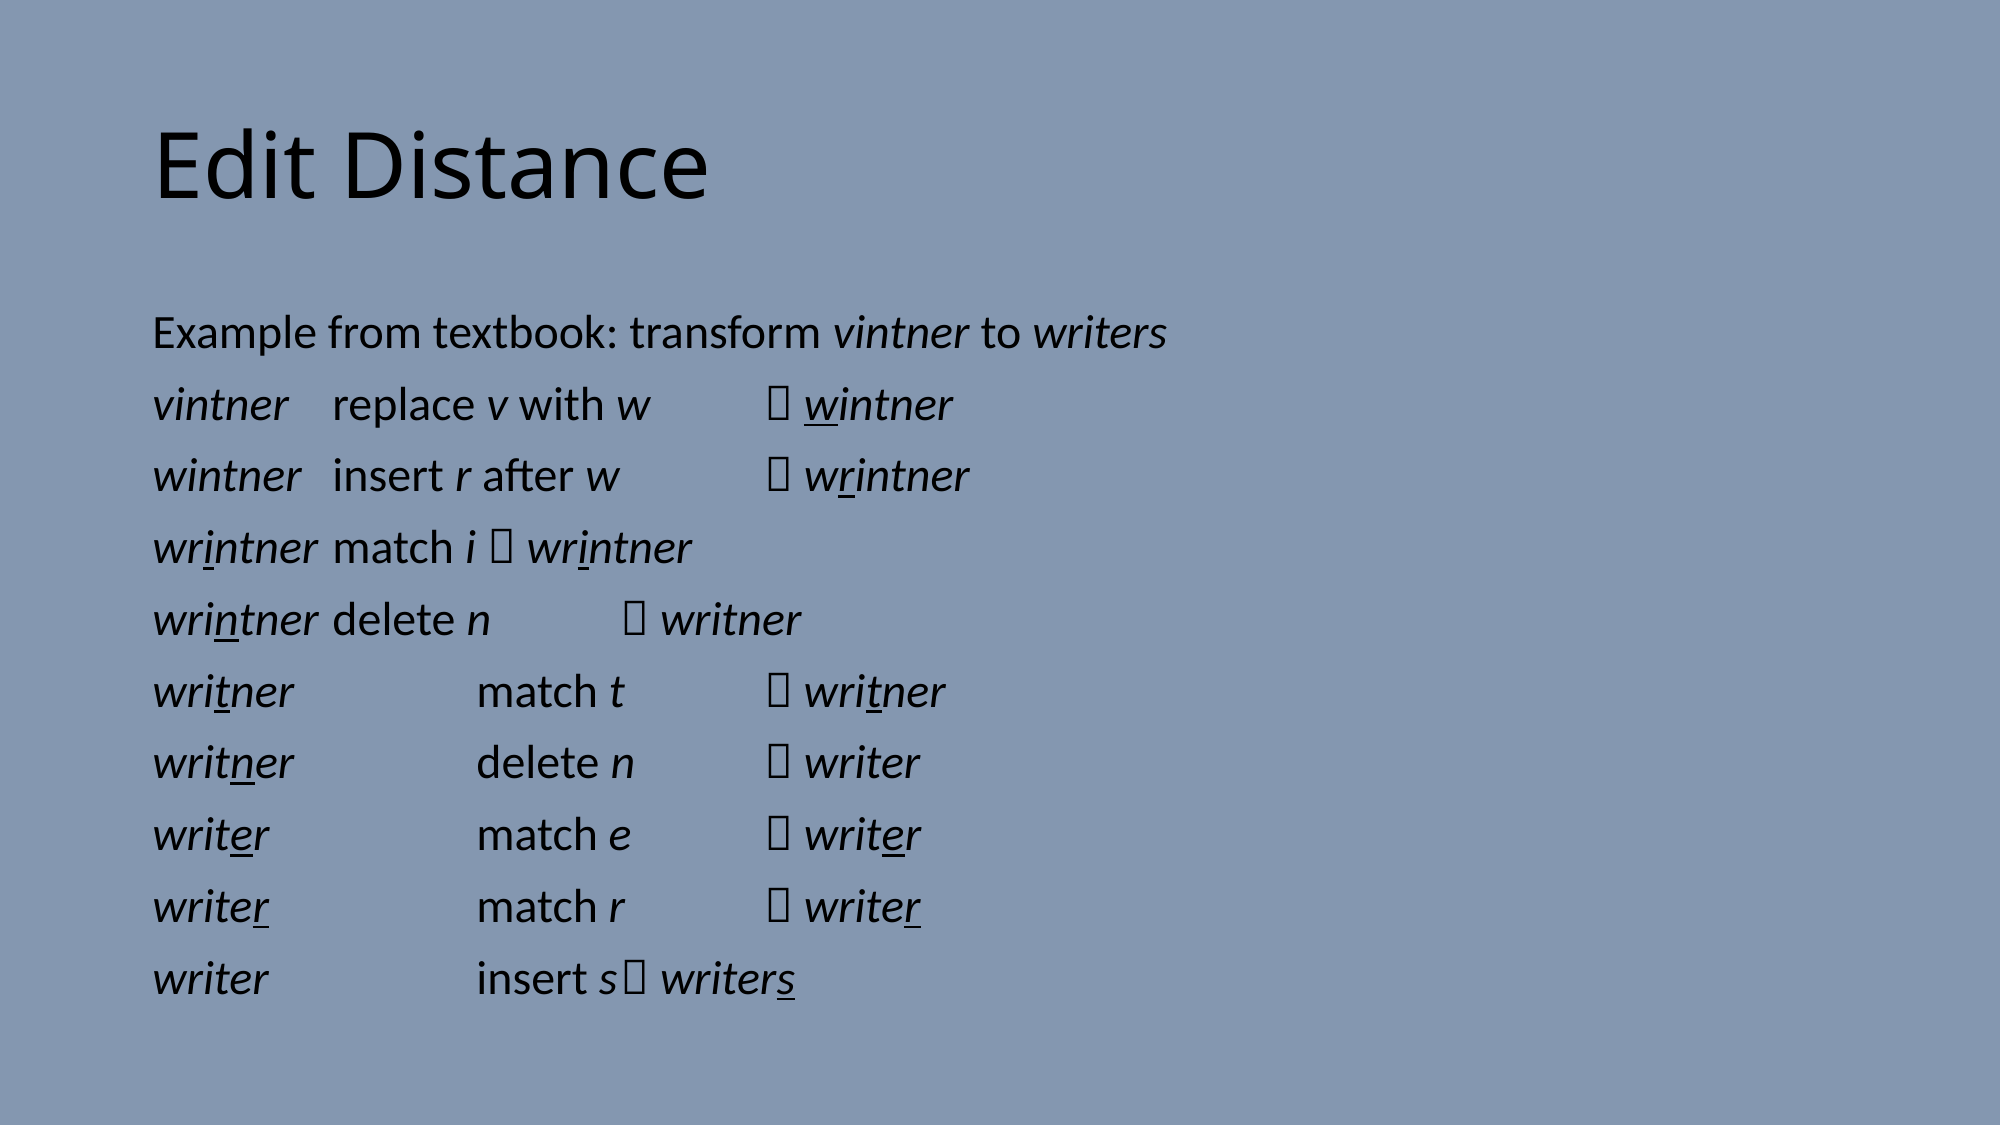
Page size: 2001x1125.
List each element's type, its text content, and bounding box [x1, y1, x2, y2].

list Example from textbook: transform vintner to writers vintner replace v with w  wintner wintner insert r after w  wrintner wrintner match i  wrintner wrintner delete n  writner writner match t  writner writner delete n  writer writer match e  writer writer match r  writer writer insert s  writers [137, 299, 1863, 1014]
title Edit Distance [137, 59, 1863, 278]
